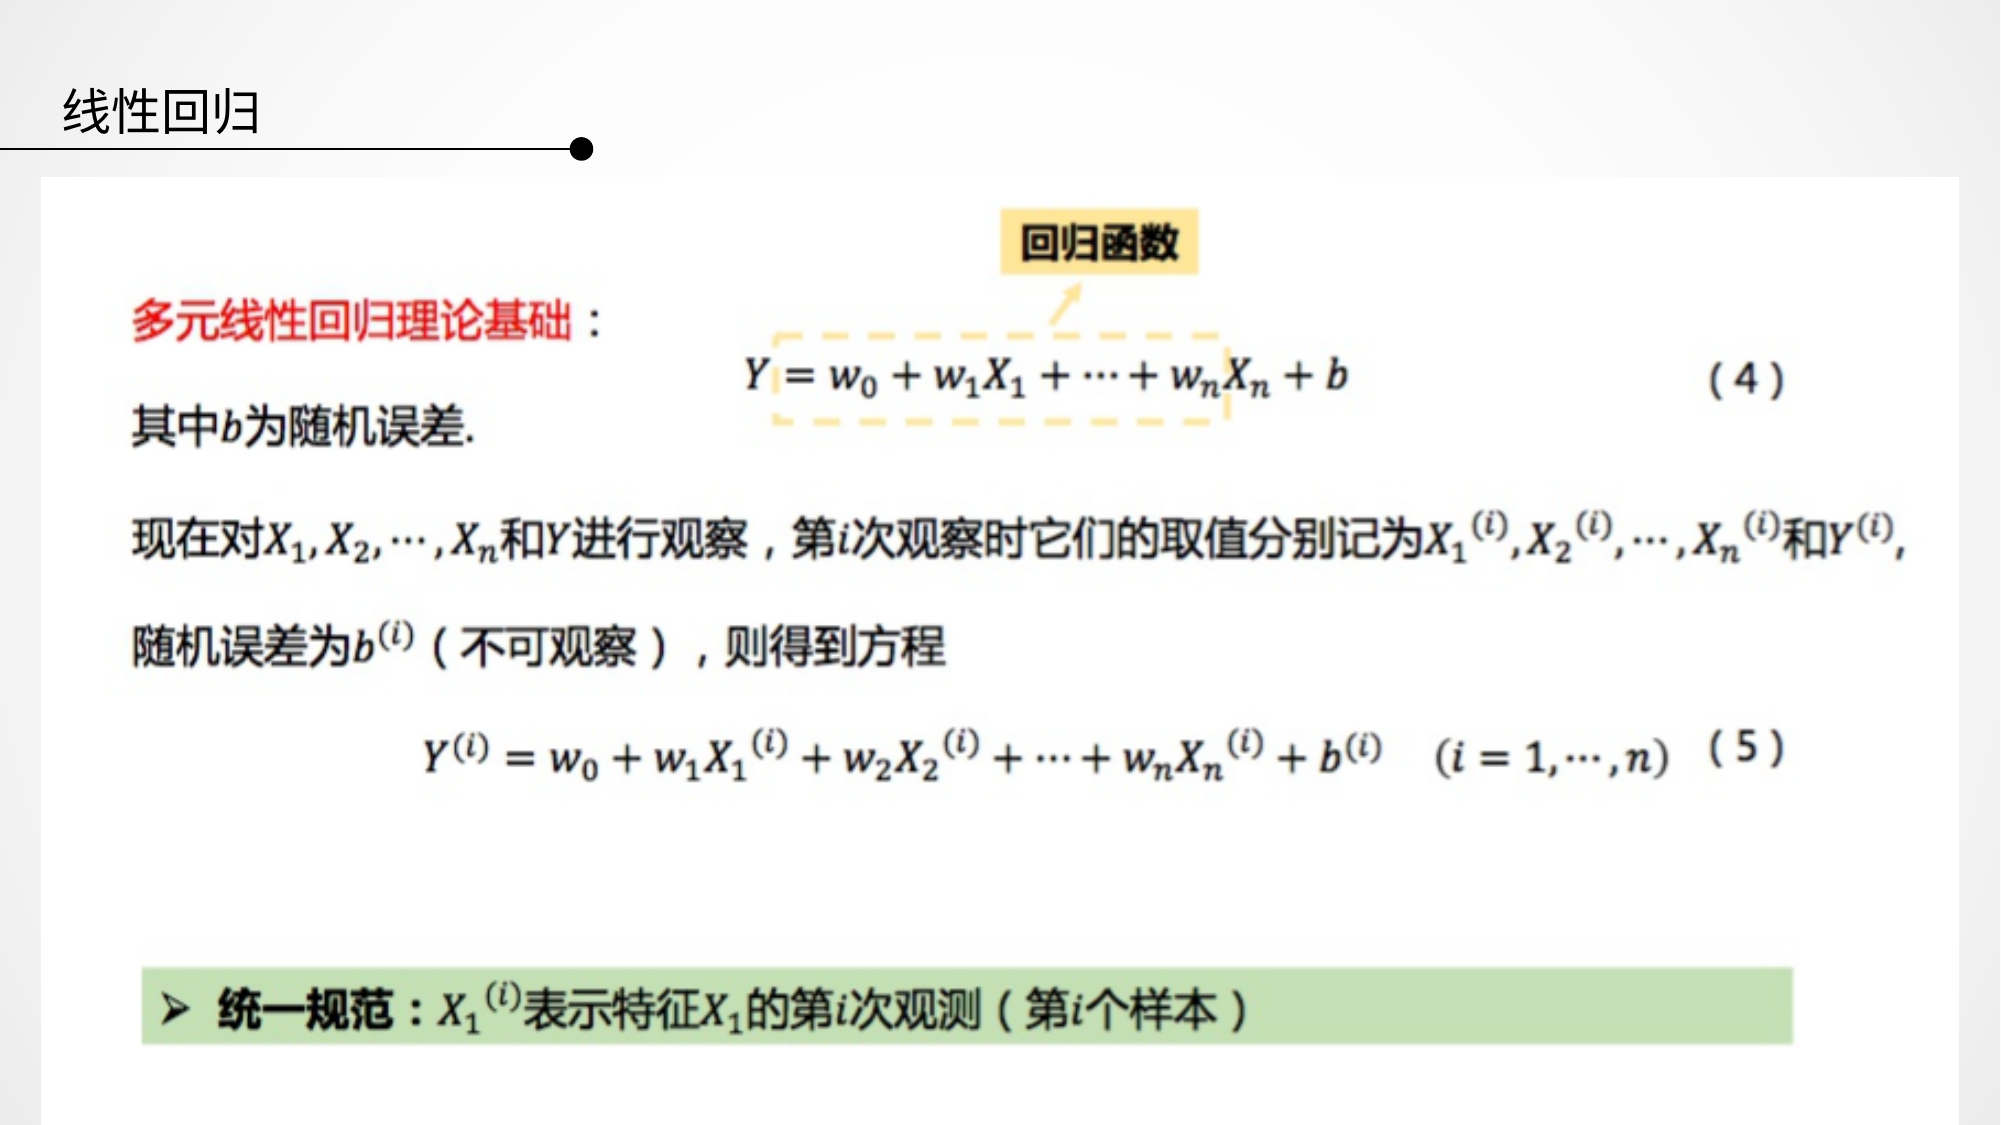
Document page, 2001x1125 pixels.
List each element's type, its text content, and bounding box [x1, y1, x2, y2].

picture [41, 177, 1959, 1125]
text_box [567, 135, 596, 163]
text_box 线性回归 [46, 73, 566, 148]
